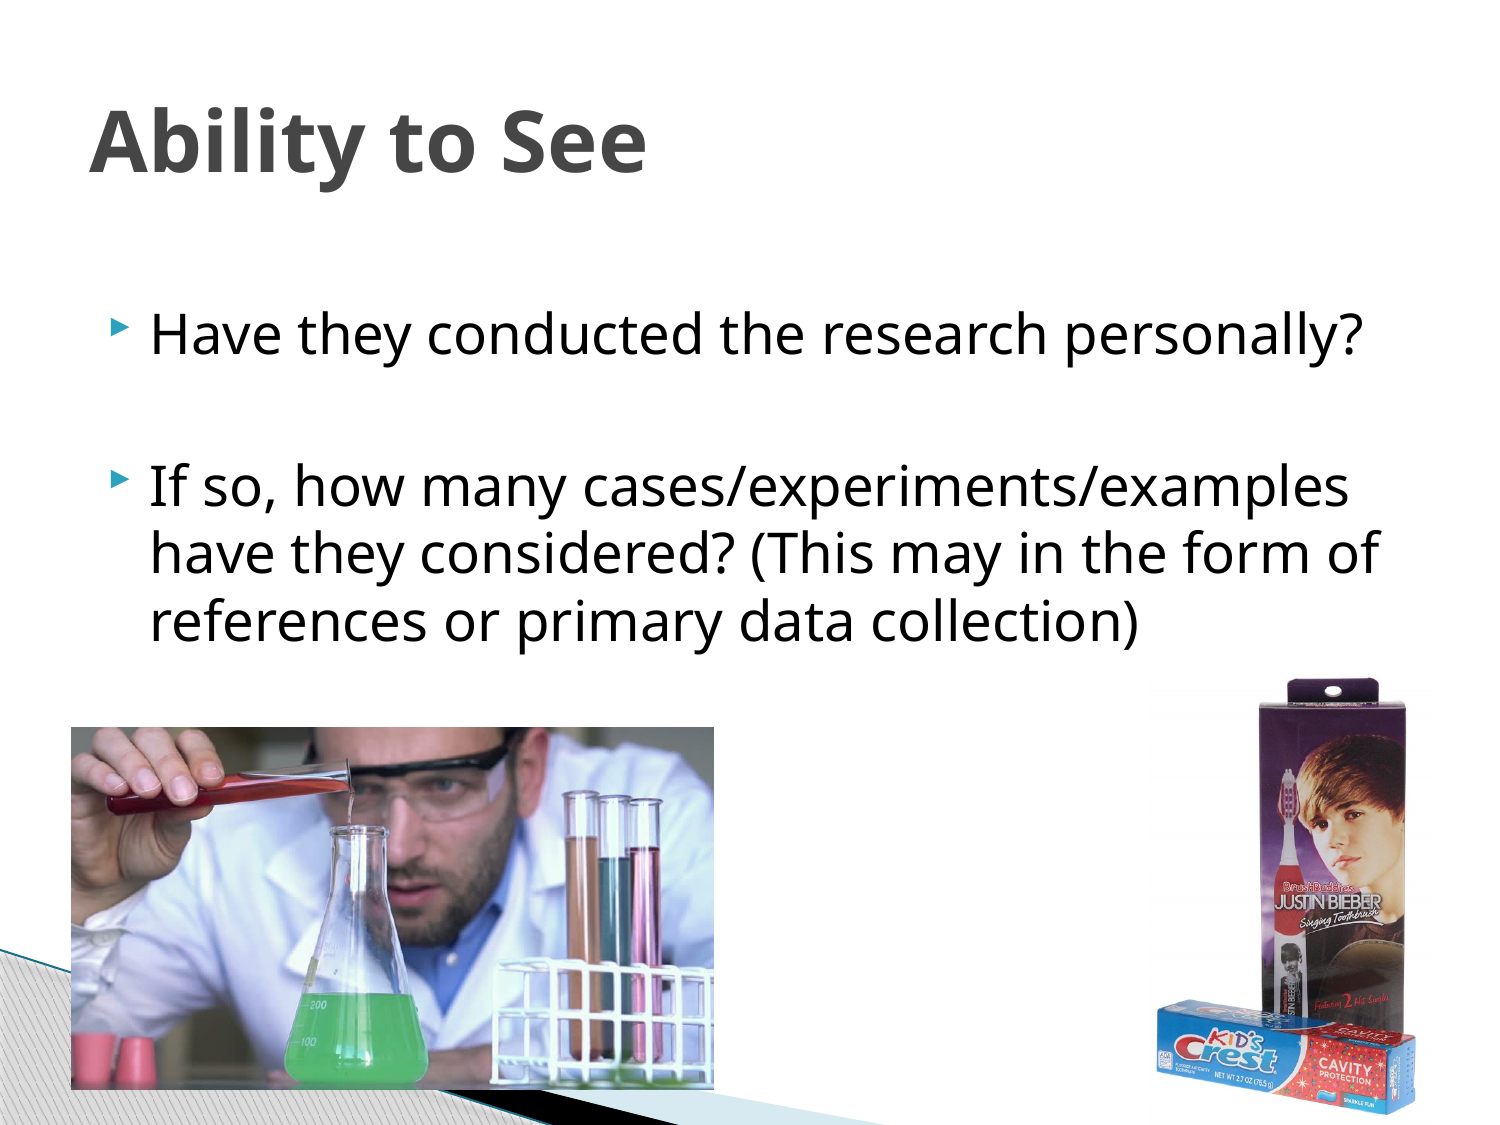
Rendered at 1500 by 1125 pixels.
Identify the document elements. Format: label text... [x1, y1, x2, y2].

list Have they conducted the research personally? If so, how many cases/experiments/examples have they considered? (This may in the form of references or primary data collection) [75, 290, 1425, 986]
title Ability to See [75, 45, 1425, 233]
picture [1146, 674, 1433, 1125]
picture [71, 727, 715, 1090]
